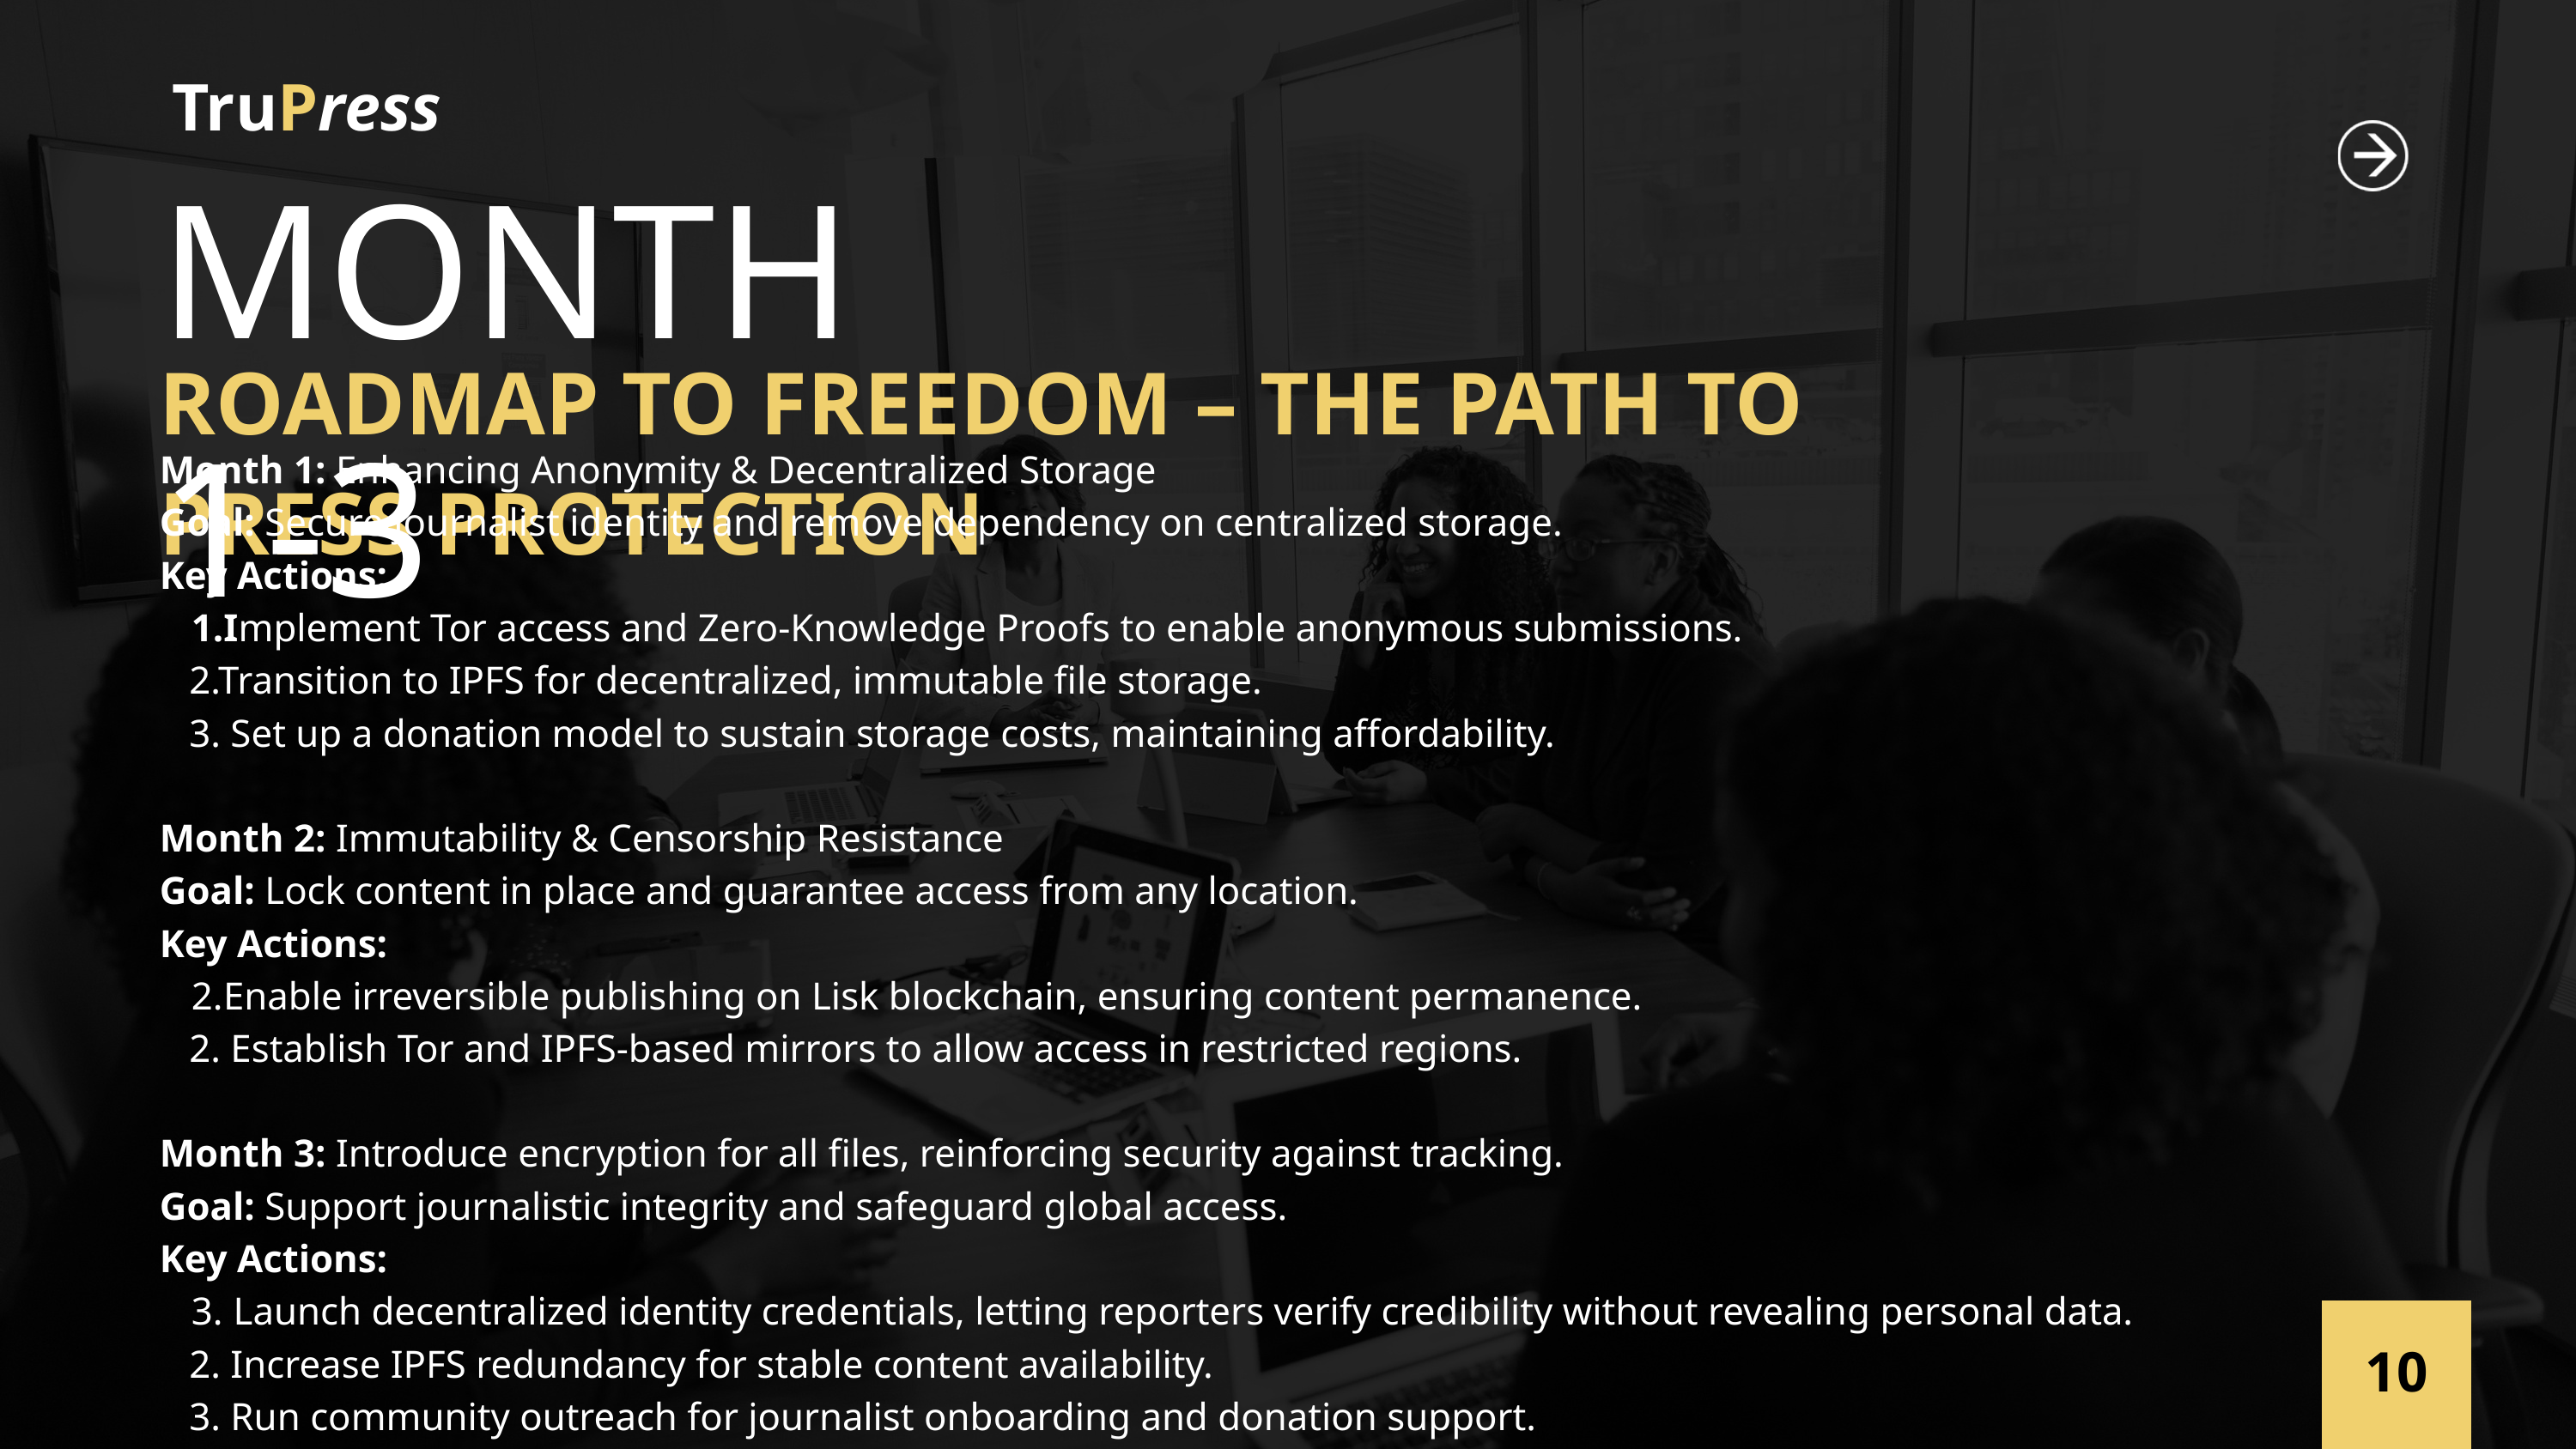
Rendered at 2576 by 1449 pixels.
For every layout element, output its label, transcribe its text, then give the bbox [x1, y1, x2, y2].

text_box [2337, 120, 2409, 191]
text_box MONTH 1-3 [159, 116, 957, 439]
text_box ROADMAP TO FREEDOM – THE PATH TO PRESS PROTECTION [957, 331, 1999, 439]
text_box TruPress [172, 66, 509, 144]
text_box [0, 0, 2576, 1449]
text_box Month 1: Enhancing Anonymity & Decentralized Storage Goal: Secure journalist identity and remove dependency on centralized storage. Key Actions: Implement Tor access and Zero-Knowledge Proofs to enable anonymous submissions. 2.Transition to IPFS for decentralized, immutable file storage. 3. Set up a donation model to sustain storage costs, maintaining affordability. Month 2: Immutability & Censorship Resistance Goal: Lock content in place and guarantee access from any location. Key Actions: Enable irreversible publishing on Lisk blockchain, ensuring content permanence. 2. Establish Tor and IPFS-based mirrors to allow access in restricted regions. Month 3: Introduce encryption for all files, reinforcing security against tracking. Goal: Support journalistic integrity and safeguard global access. Key Actions: Launch decentralized identity credentials, letting reporters verify credibility without revealing personal data. 2. Increase IPFS redundancy for stable content availability. 3. Run community outreach for journalist onboarding and donation support. [159, 439, 2388, 1449]
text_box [2321, 1300, 2472, 1449]
